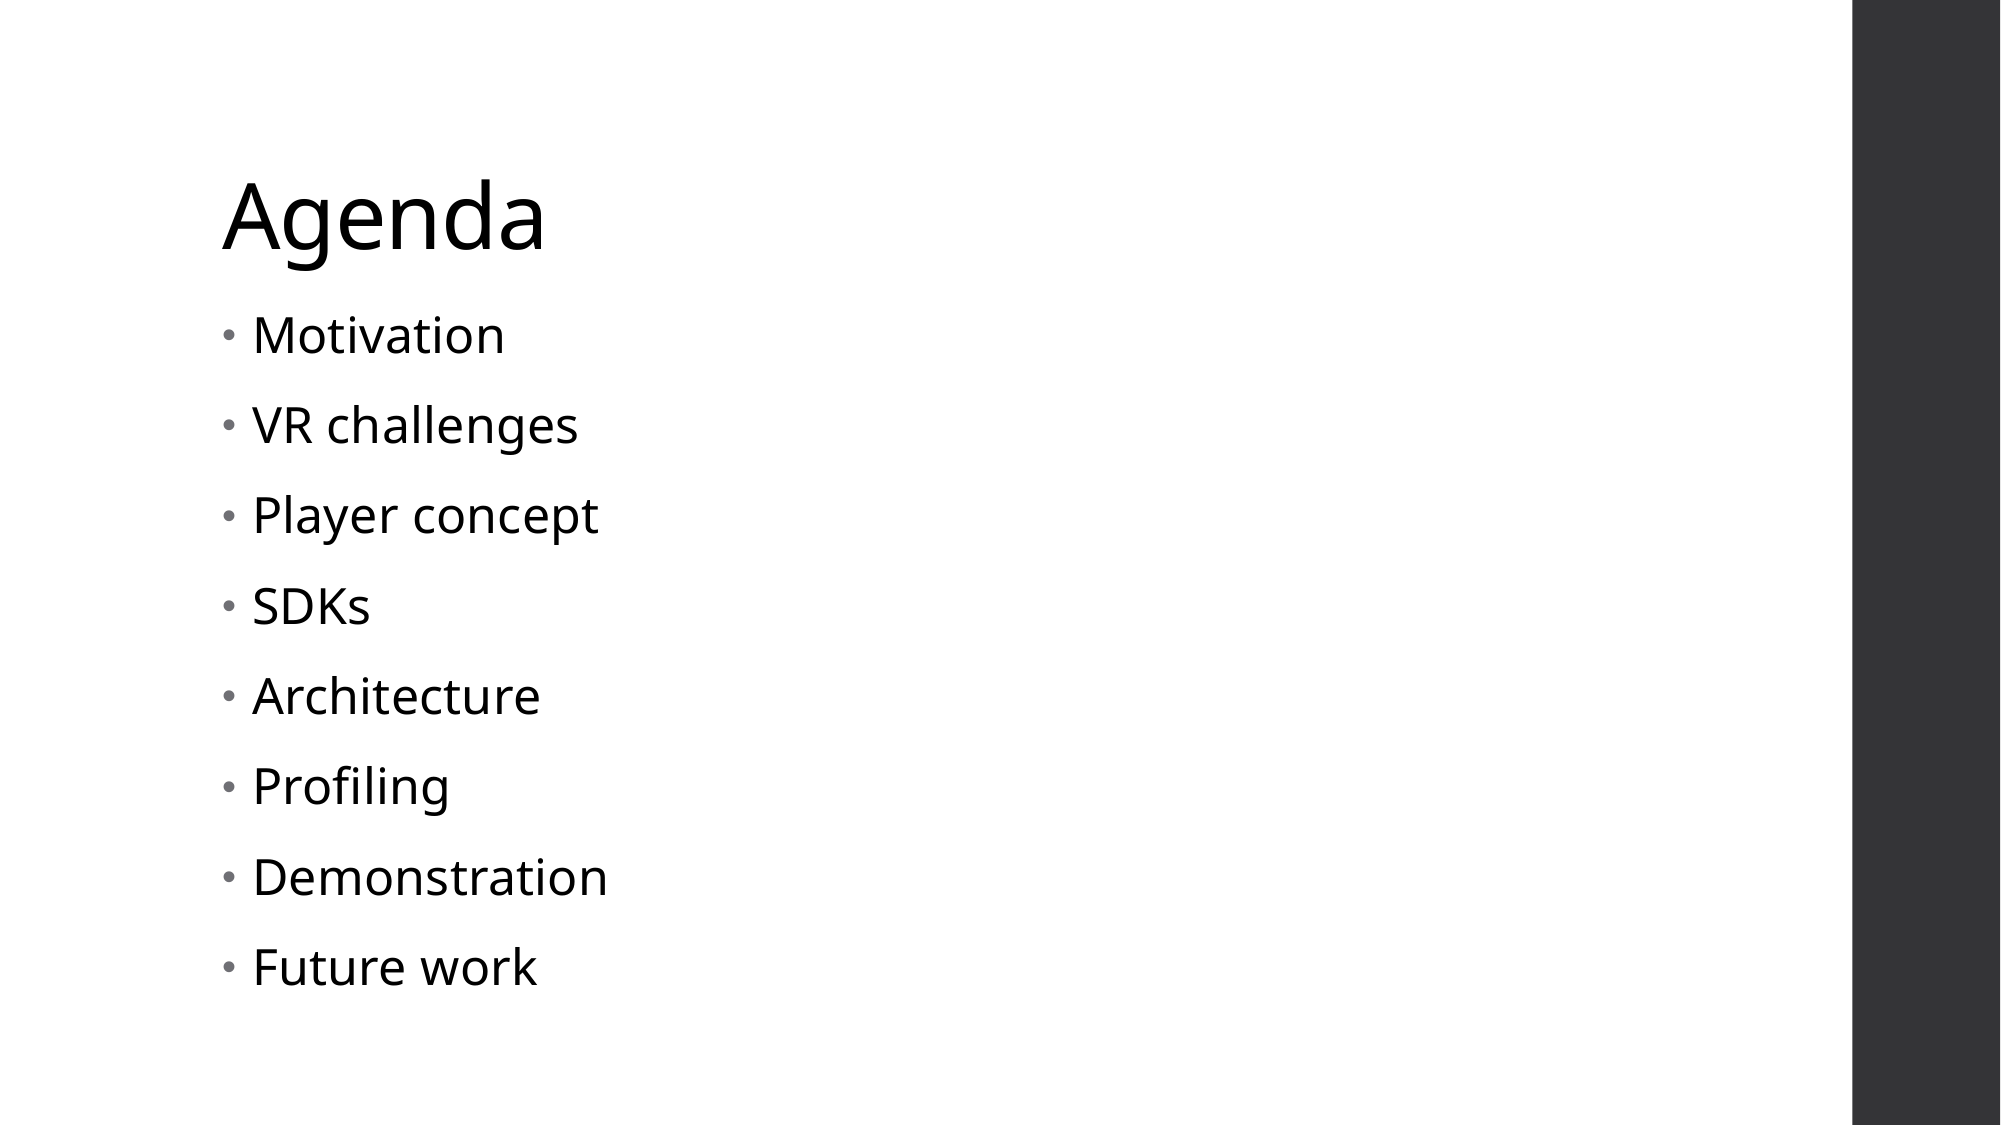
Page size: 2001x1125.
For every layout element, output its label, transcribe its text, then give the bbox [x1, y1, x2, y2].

title Agenda [206, 60, 1797, 278]
list Motivation VR challenges Player concept SDKs Architecture Profiling Demonstration Future work [206, 299, 1617, 1014]
